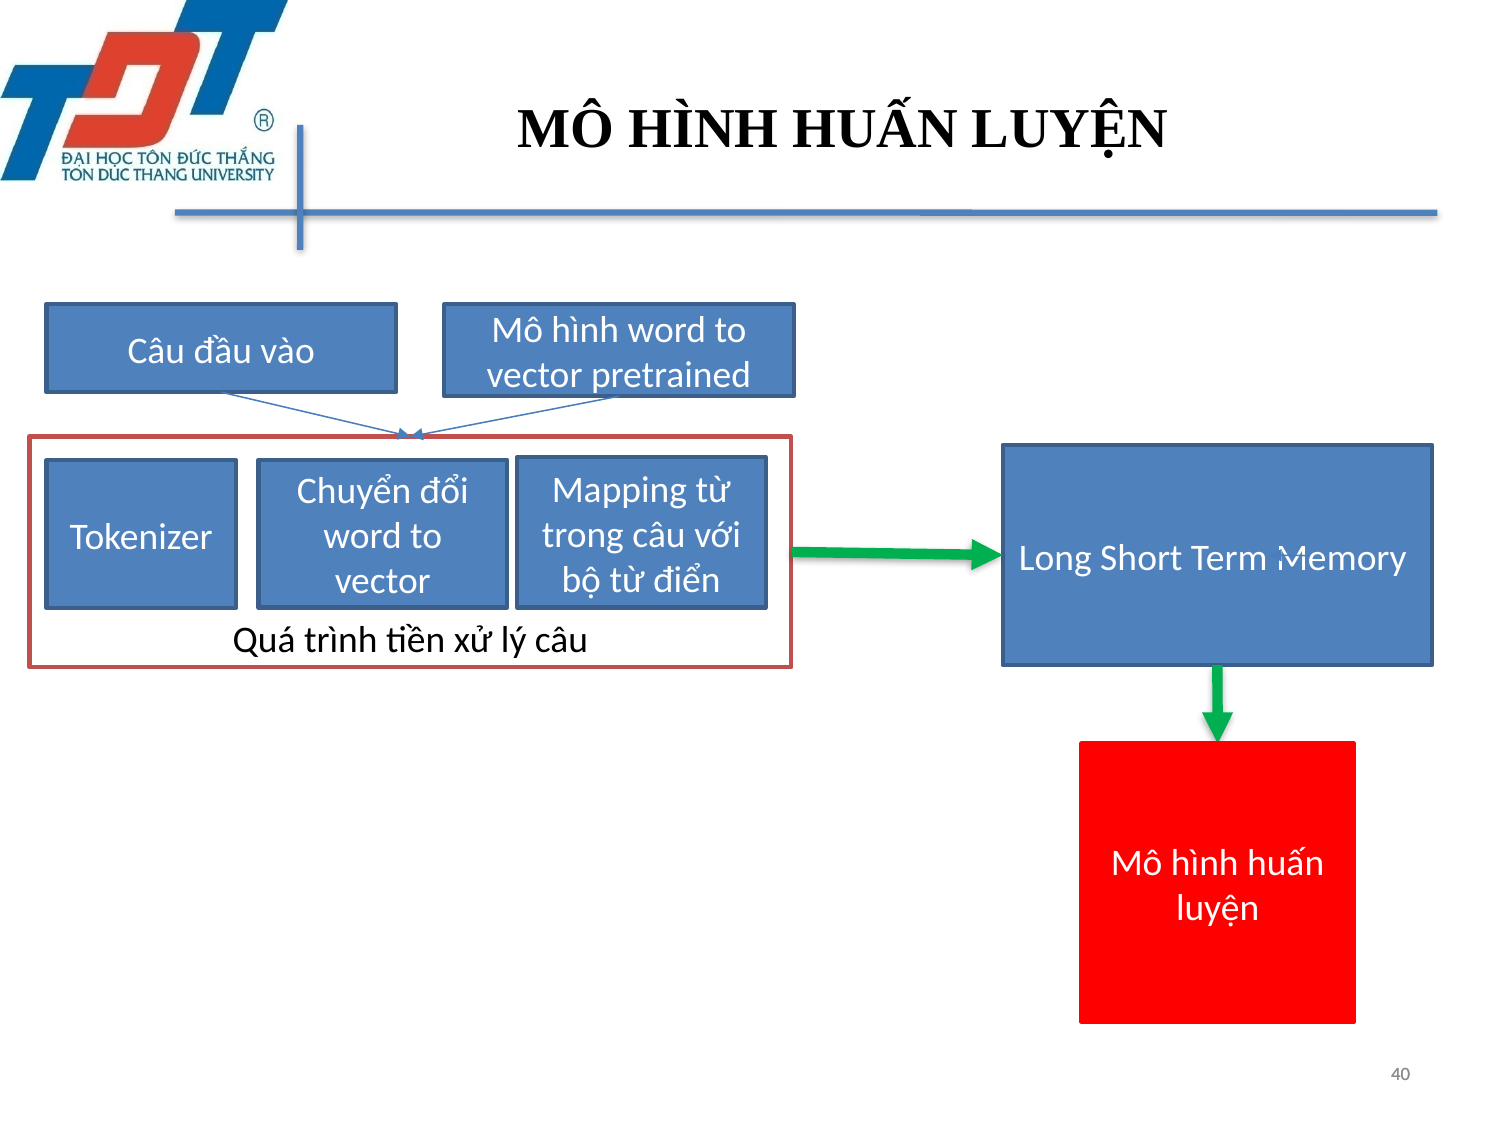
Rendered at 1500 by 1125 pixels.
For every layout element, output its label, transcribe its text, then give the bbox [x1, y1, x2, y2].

text_box Mô hình huấn luyện [1079, 741, 1356, 1024]
text_box Câu đầu vào [44, 302, 398, 394]
text_box Tokenizer [44, 458, 238, 610]
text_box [221, 391, 411, 437]
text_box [791, 551, 1004, 556]
text_box 40 [1074, 1042, 1425, 1103]
text_box Quá trình tiền xử lý câu [27, 434, 793, 669]
text_box Chuyển đổi word to vector [256, 458, 509, 610]
picture [0, 0, 288, 181]
text_box Mô hình word to vector pretrained [442, 302, 796, 398]
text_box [1002, 444, 1433, 666]
title MÔ HÌNH HUẤN LUYỆN [174, 31, 1500, 219]
text_box Mapping từ trong câu với bộ từ điển [515, 455, 768, 610]
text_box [410, 395, 620, 437]
